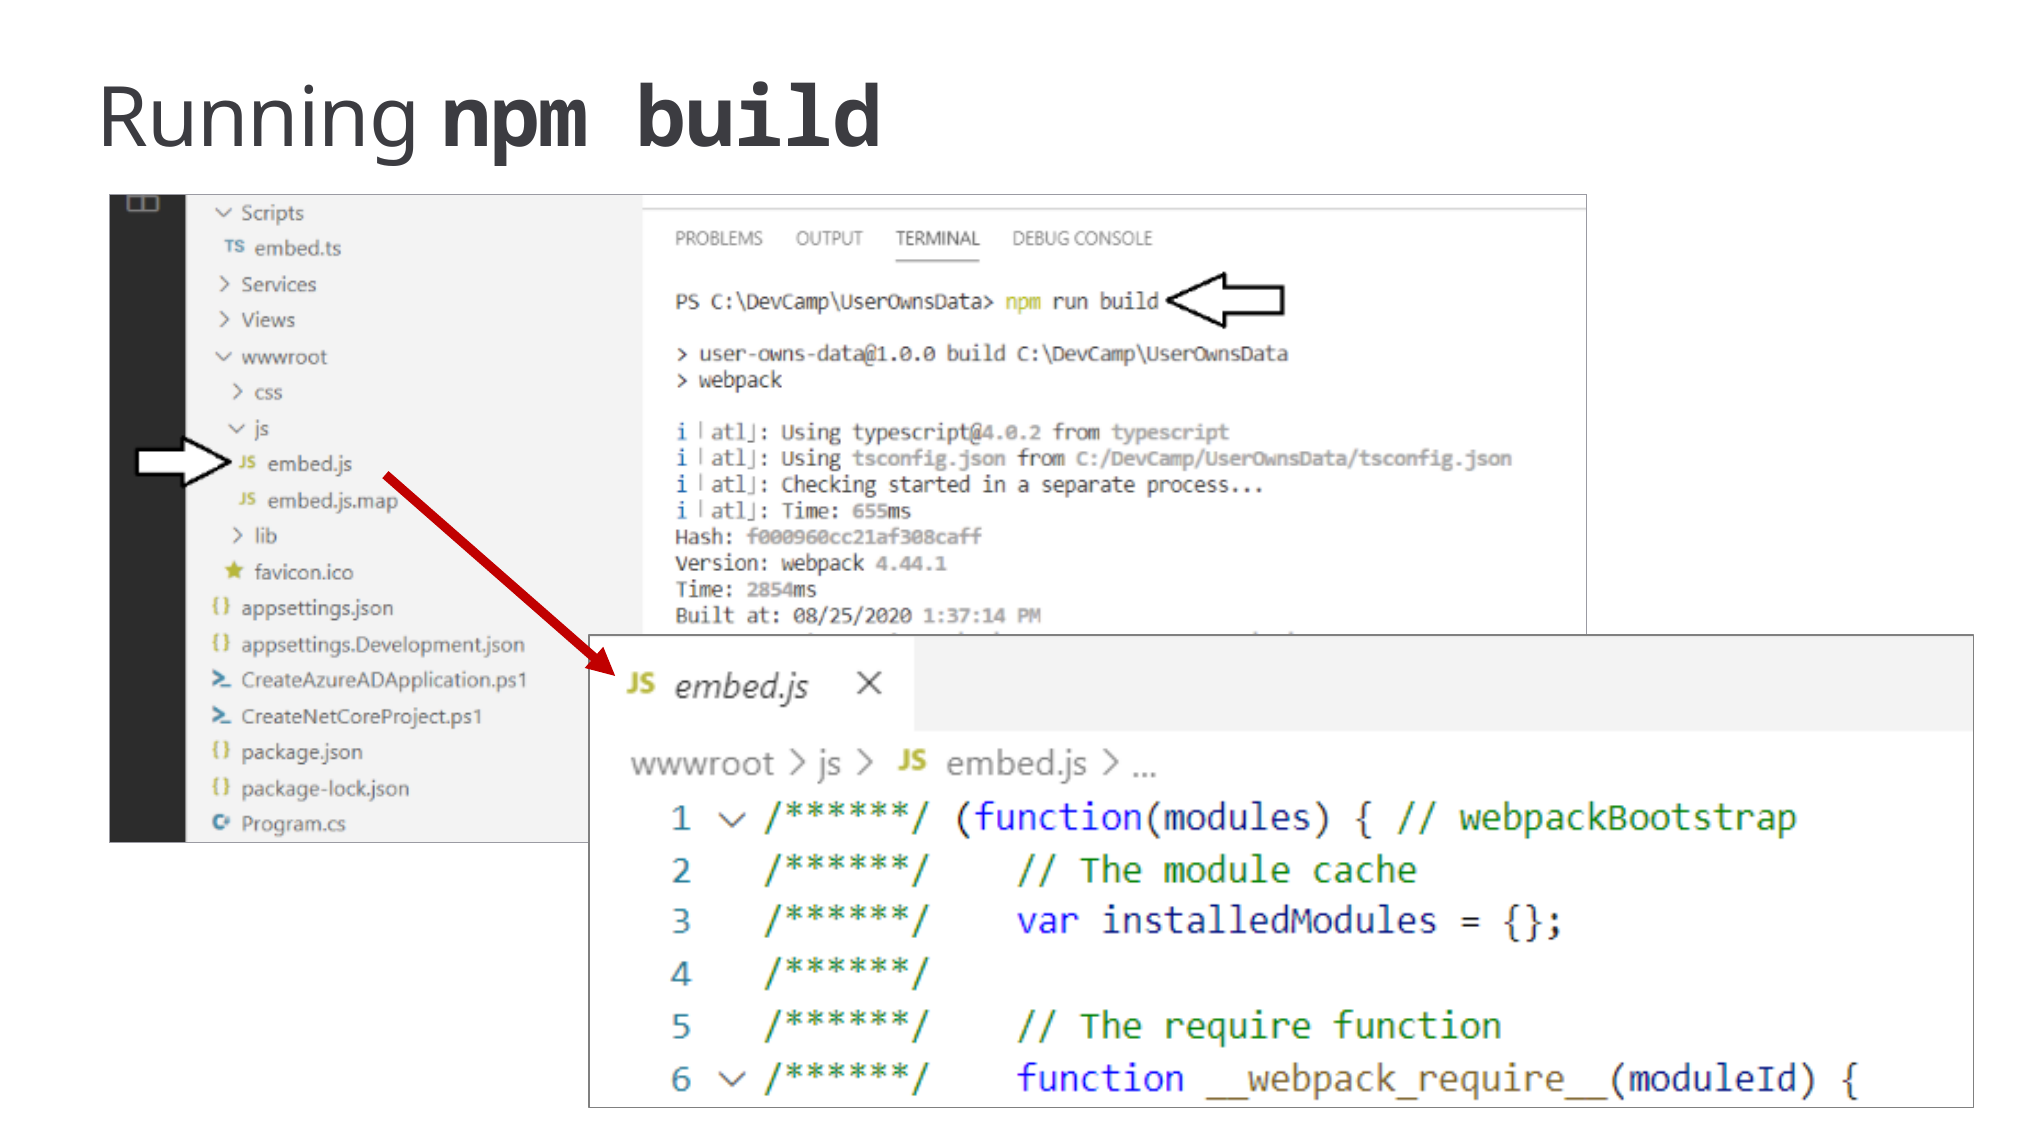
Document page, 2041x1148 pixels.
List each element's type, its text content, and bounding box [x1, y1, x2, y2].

picture [109, 193, 1587, 844]
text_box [385, 474, 1974, 1108]
title Running npm build [96, 75, 1904, 166]
